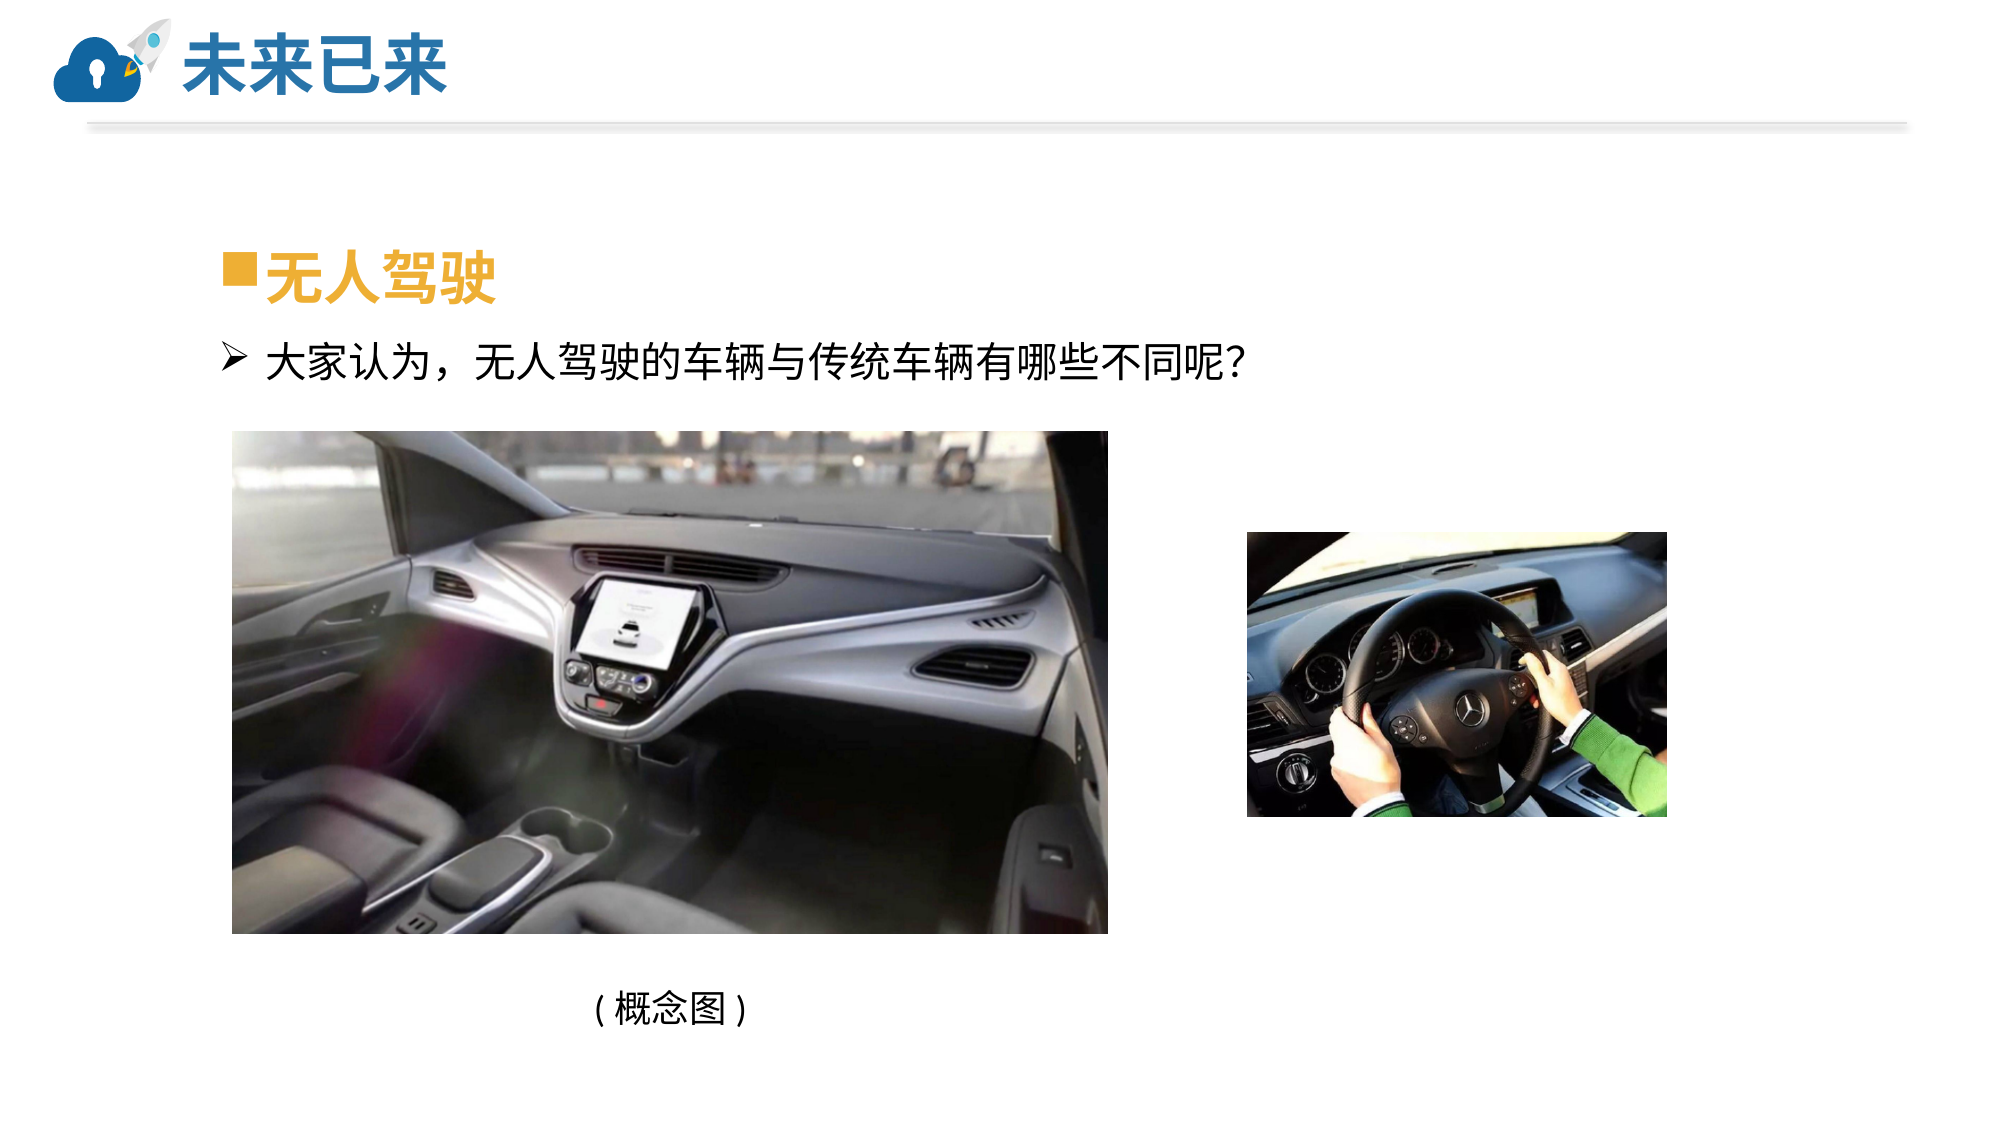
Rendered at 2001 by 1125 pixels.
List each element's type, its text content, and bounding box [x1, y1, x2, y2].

text_box (概念图) [579, 977, 762, 1038]
picture [232, 431, 1109, 934]
text_box 无人驾驶 大家认为，无人驾驶的车辆与传统车辆有哪些不同呢？ [203, 198, 1733, 394]
picture [113, 7, 182, 91]
title 未来已来 [181, 23, 1516, 102]
picture [1246, 531, 1667, 817]
